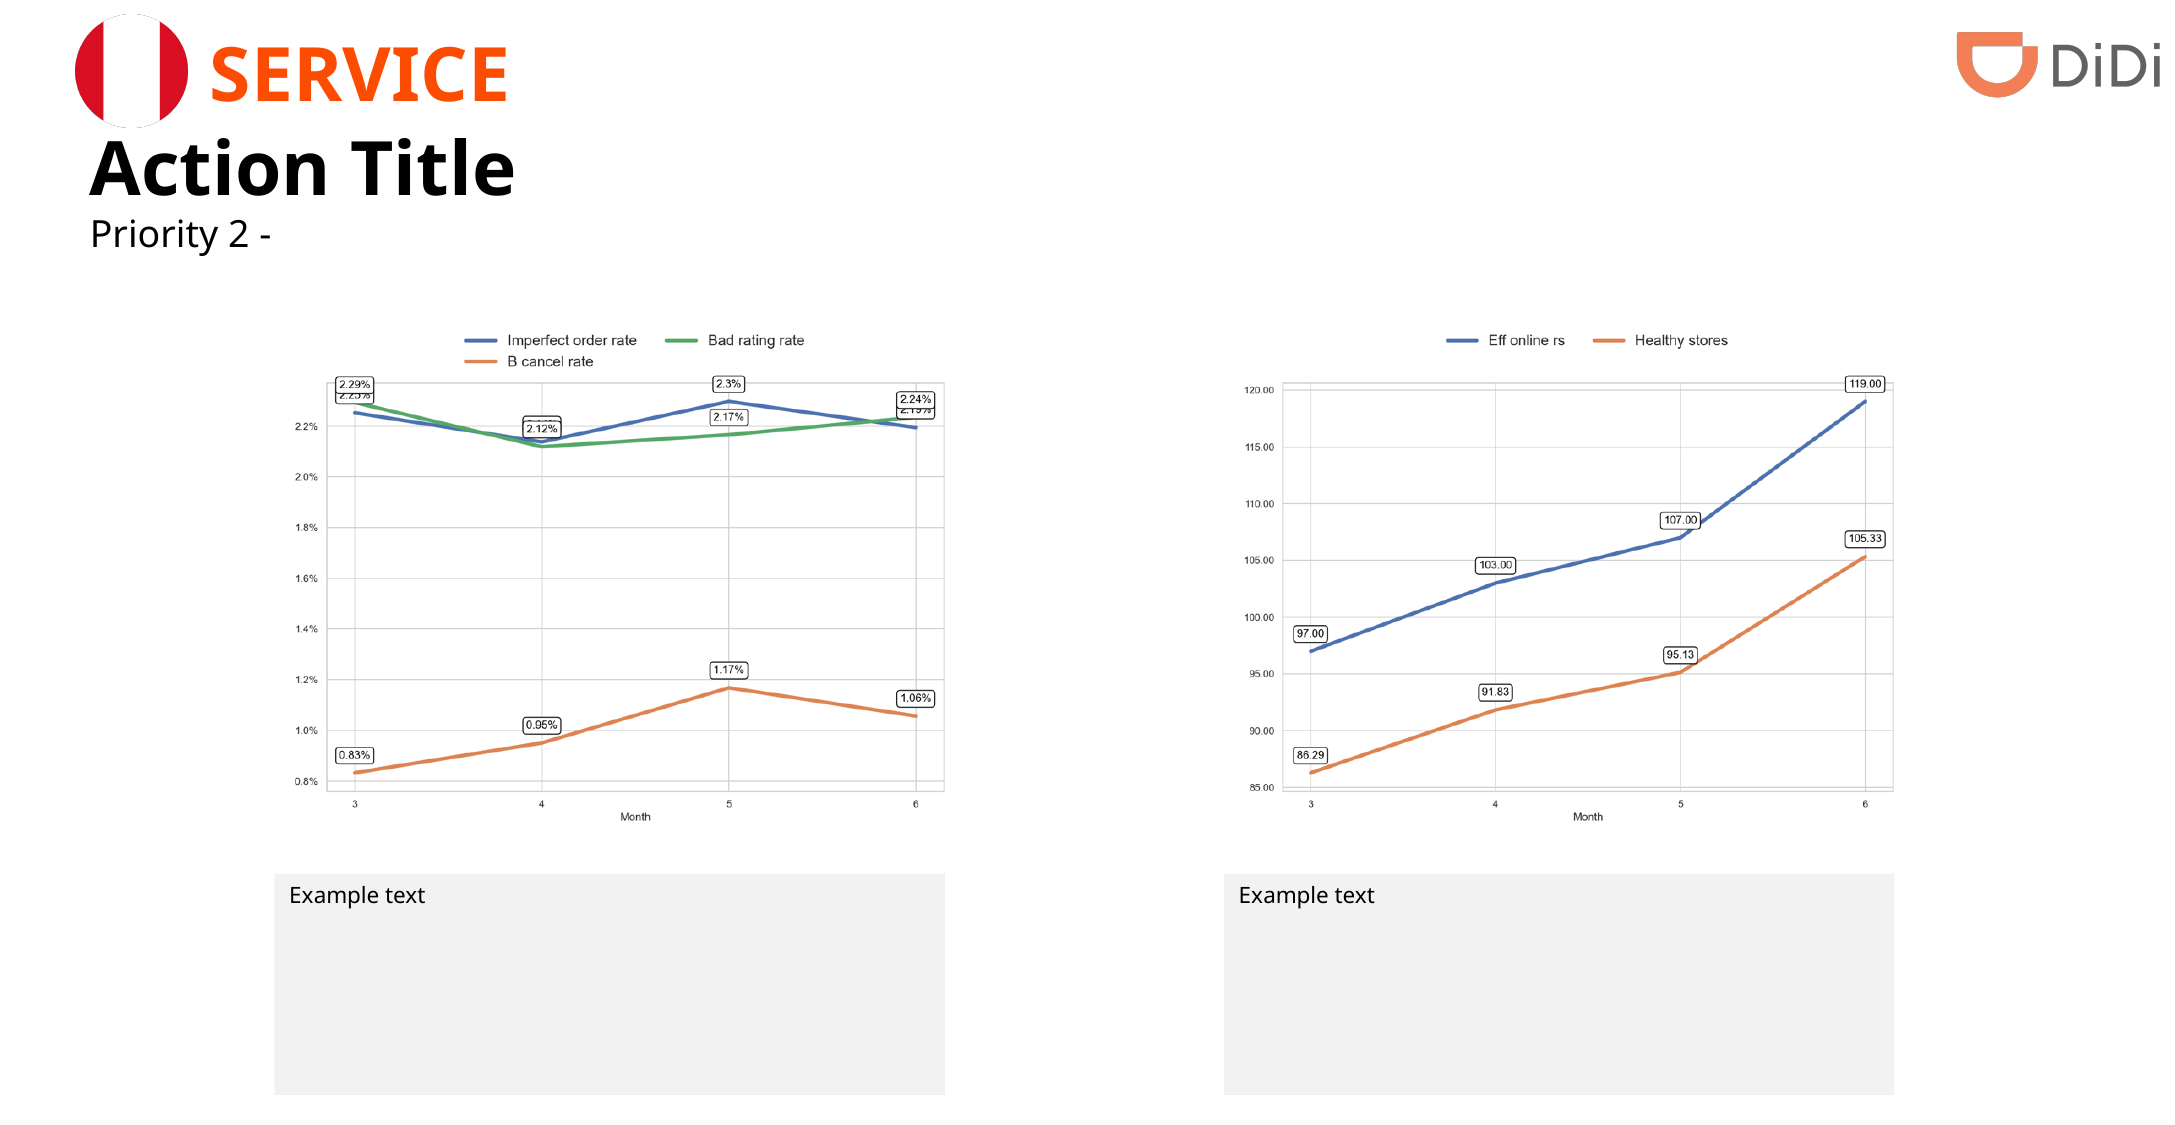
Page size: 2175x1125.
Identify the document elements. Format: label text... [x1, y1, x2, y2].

text_box Action Title [74, 127, 2175, 202]
text_box SERVICE [194, 15, 1800, 127]
picture [74, 14, 188, 128]
picture [1223, 322, 1900, 829]
text_box Priority 2 - [74, 202, 2175, 263]
picture [274, 322, 950, 829]
text_box Example text [1223, 873, 1895, 1095]
picture [1949, 1, 2175, 129]
text_box Example text [274, 873, 945, 1095]
